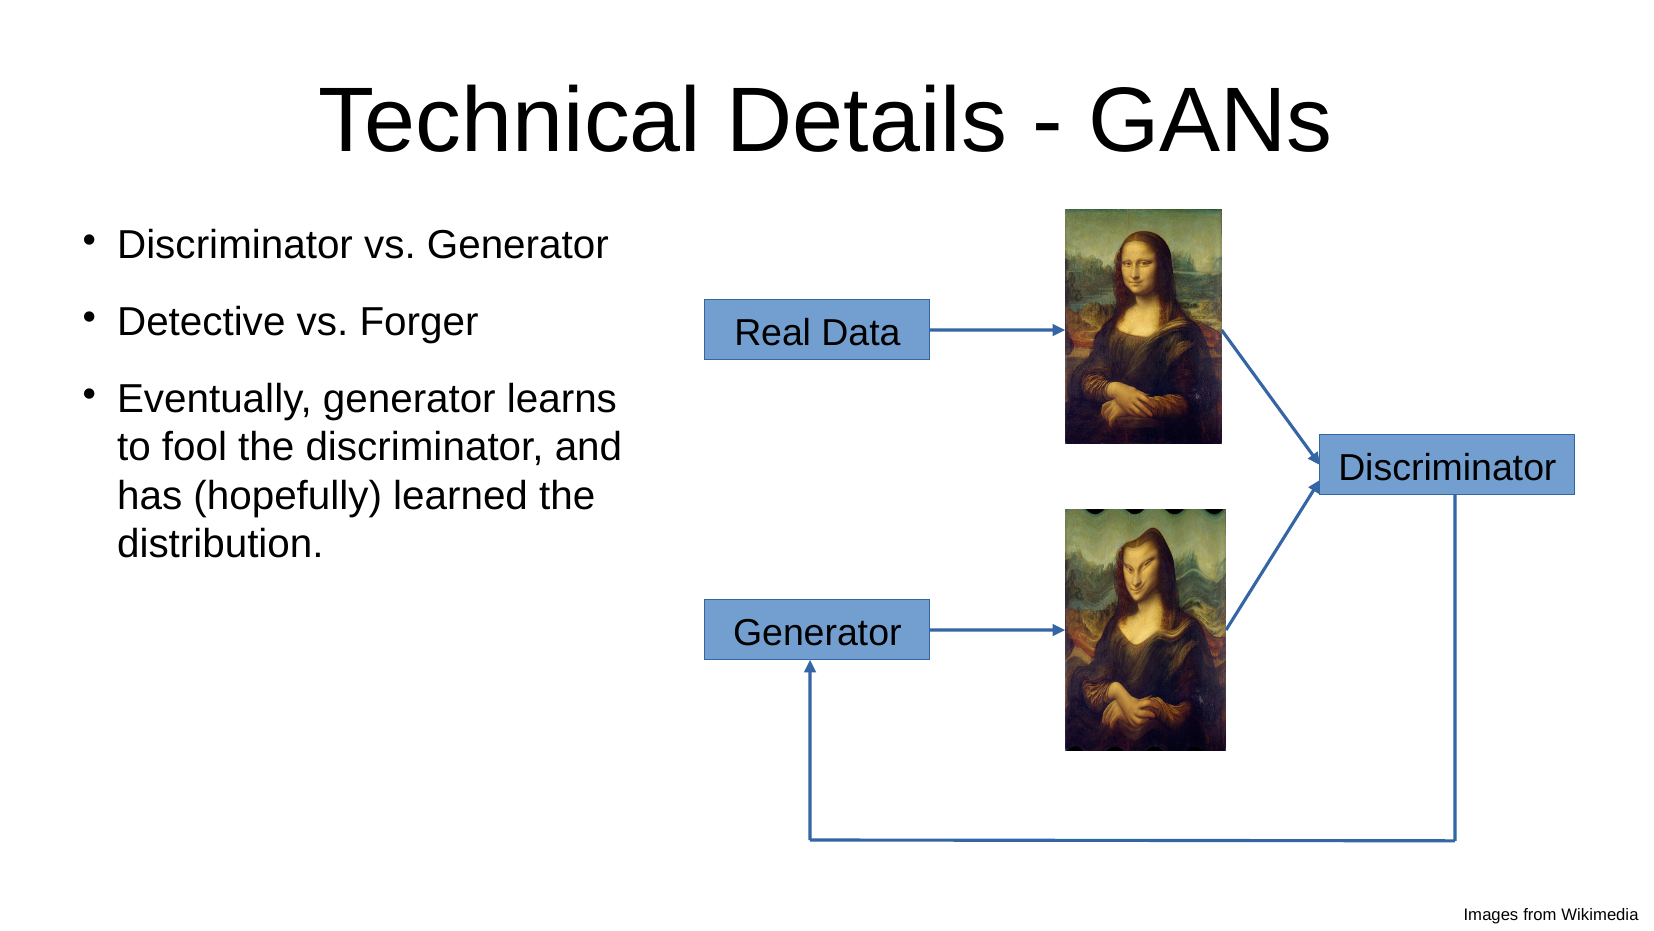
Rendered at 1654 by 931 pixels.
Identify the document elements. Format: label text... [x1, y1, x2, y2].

title Technical Details - GANs [82, 36, 1572, 193]
picture [1064, 509, 1227, 751]
text_box [929, 623, 1059, 637]
text_box Discriminator [1319, 434, 1575, 495]
picture [1064, 209, 1222, 444]
text_box [1227, 337, 1321, 466]
text_box Generator [704, 599, 930, 660]
text_box [803, 660, 817, 841]
list Discriminator vs. Generator Detective vs. Forger Eventually, generator learns to fool the discriminator, and has (hopefully) learned the distribution. [82, 217, 631, 758]
text_box [929, 323, 1059, 337]
text_box Images from Wikimedia [1448, 896, 1654, 931]
text_box [1232, 480, 1321, 621]
text_box Real Data [704, 299, 930, 360]
